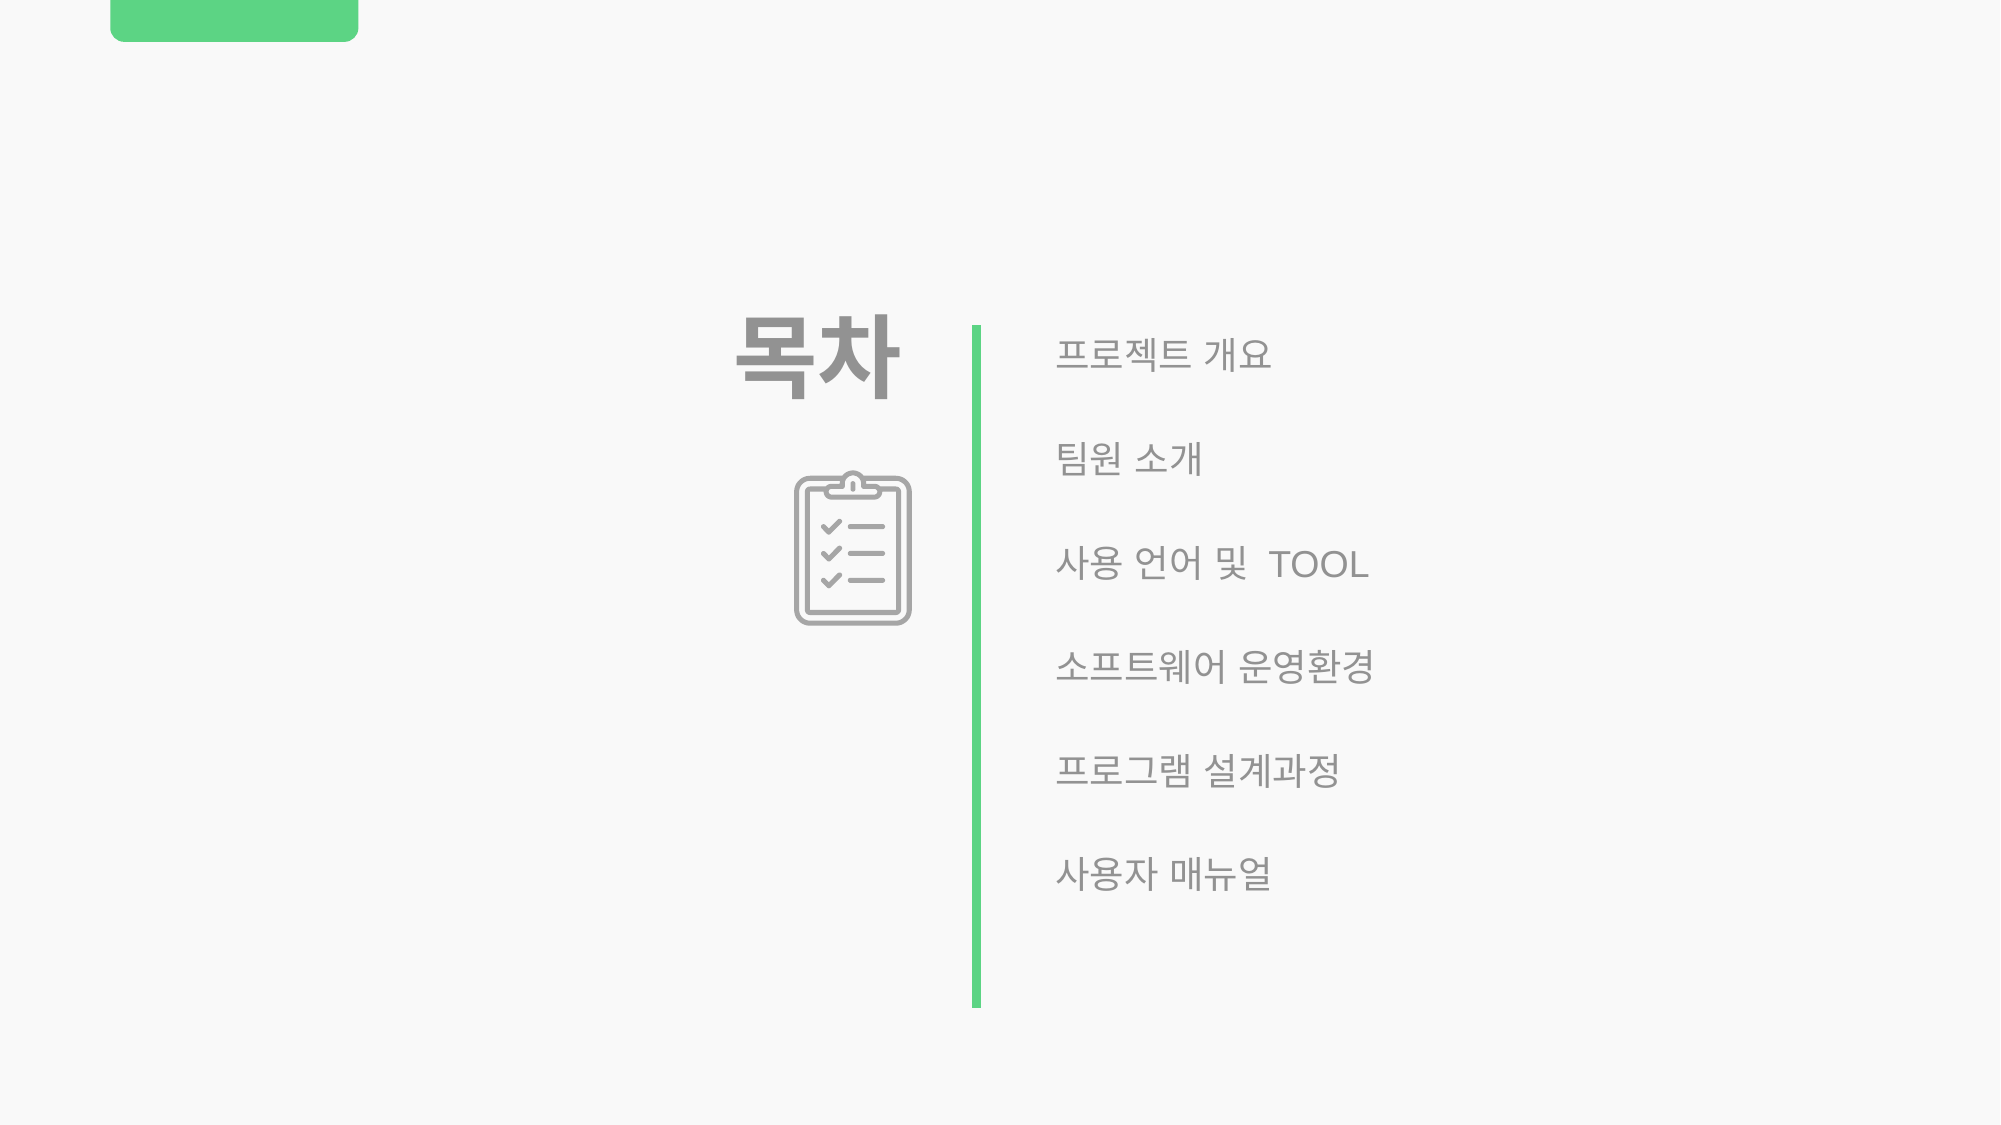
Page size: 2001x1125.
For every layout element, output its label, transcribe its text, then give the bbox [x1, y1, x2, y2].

text_box 팀원 소개 [1040, 428, 1634, 489]
text_box 소프트웨어 운영환경 [1040, 636, 1634, 697]
text_box [109, 0, 360, 43]
text_box 사용 언어 및 TOOL [1040, 532, 1634, 593]
text_box 프로그램 설계과정 [1040, 740, 1634, 800]
text_box 사용자 매뉴얼 [1040, 843, 1634, 904]
text_box 목차 [110, 292, 917, 417]
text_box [794, 470, 912, 626]
text_box 프로젝트 개요 [1040, 325, 1634, 385]
